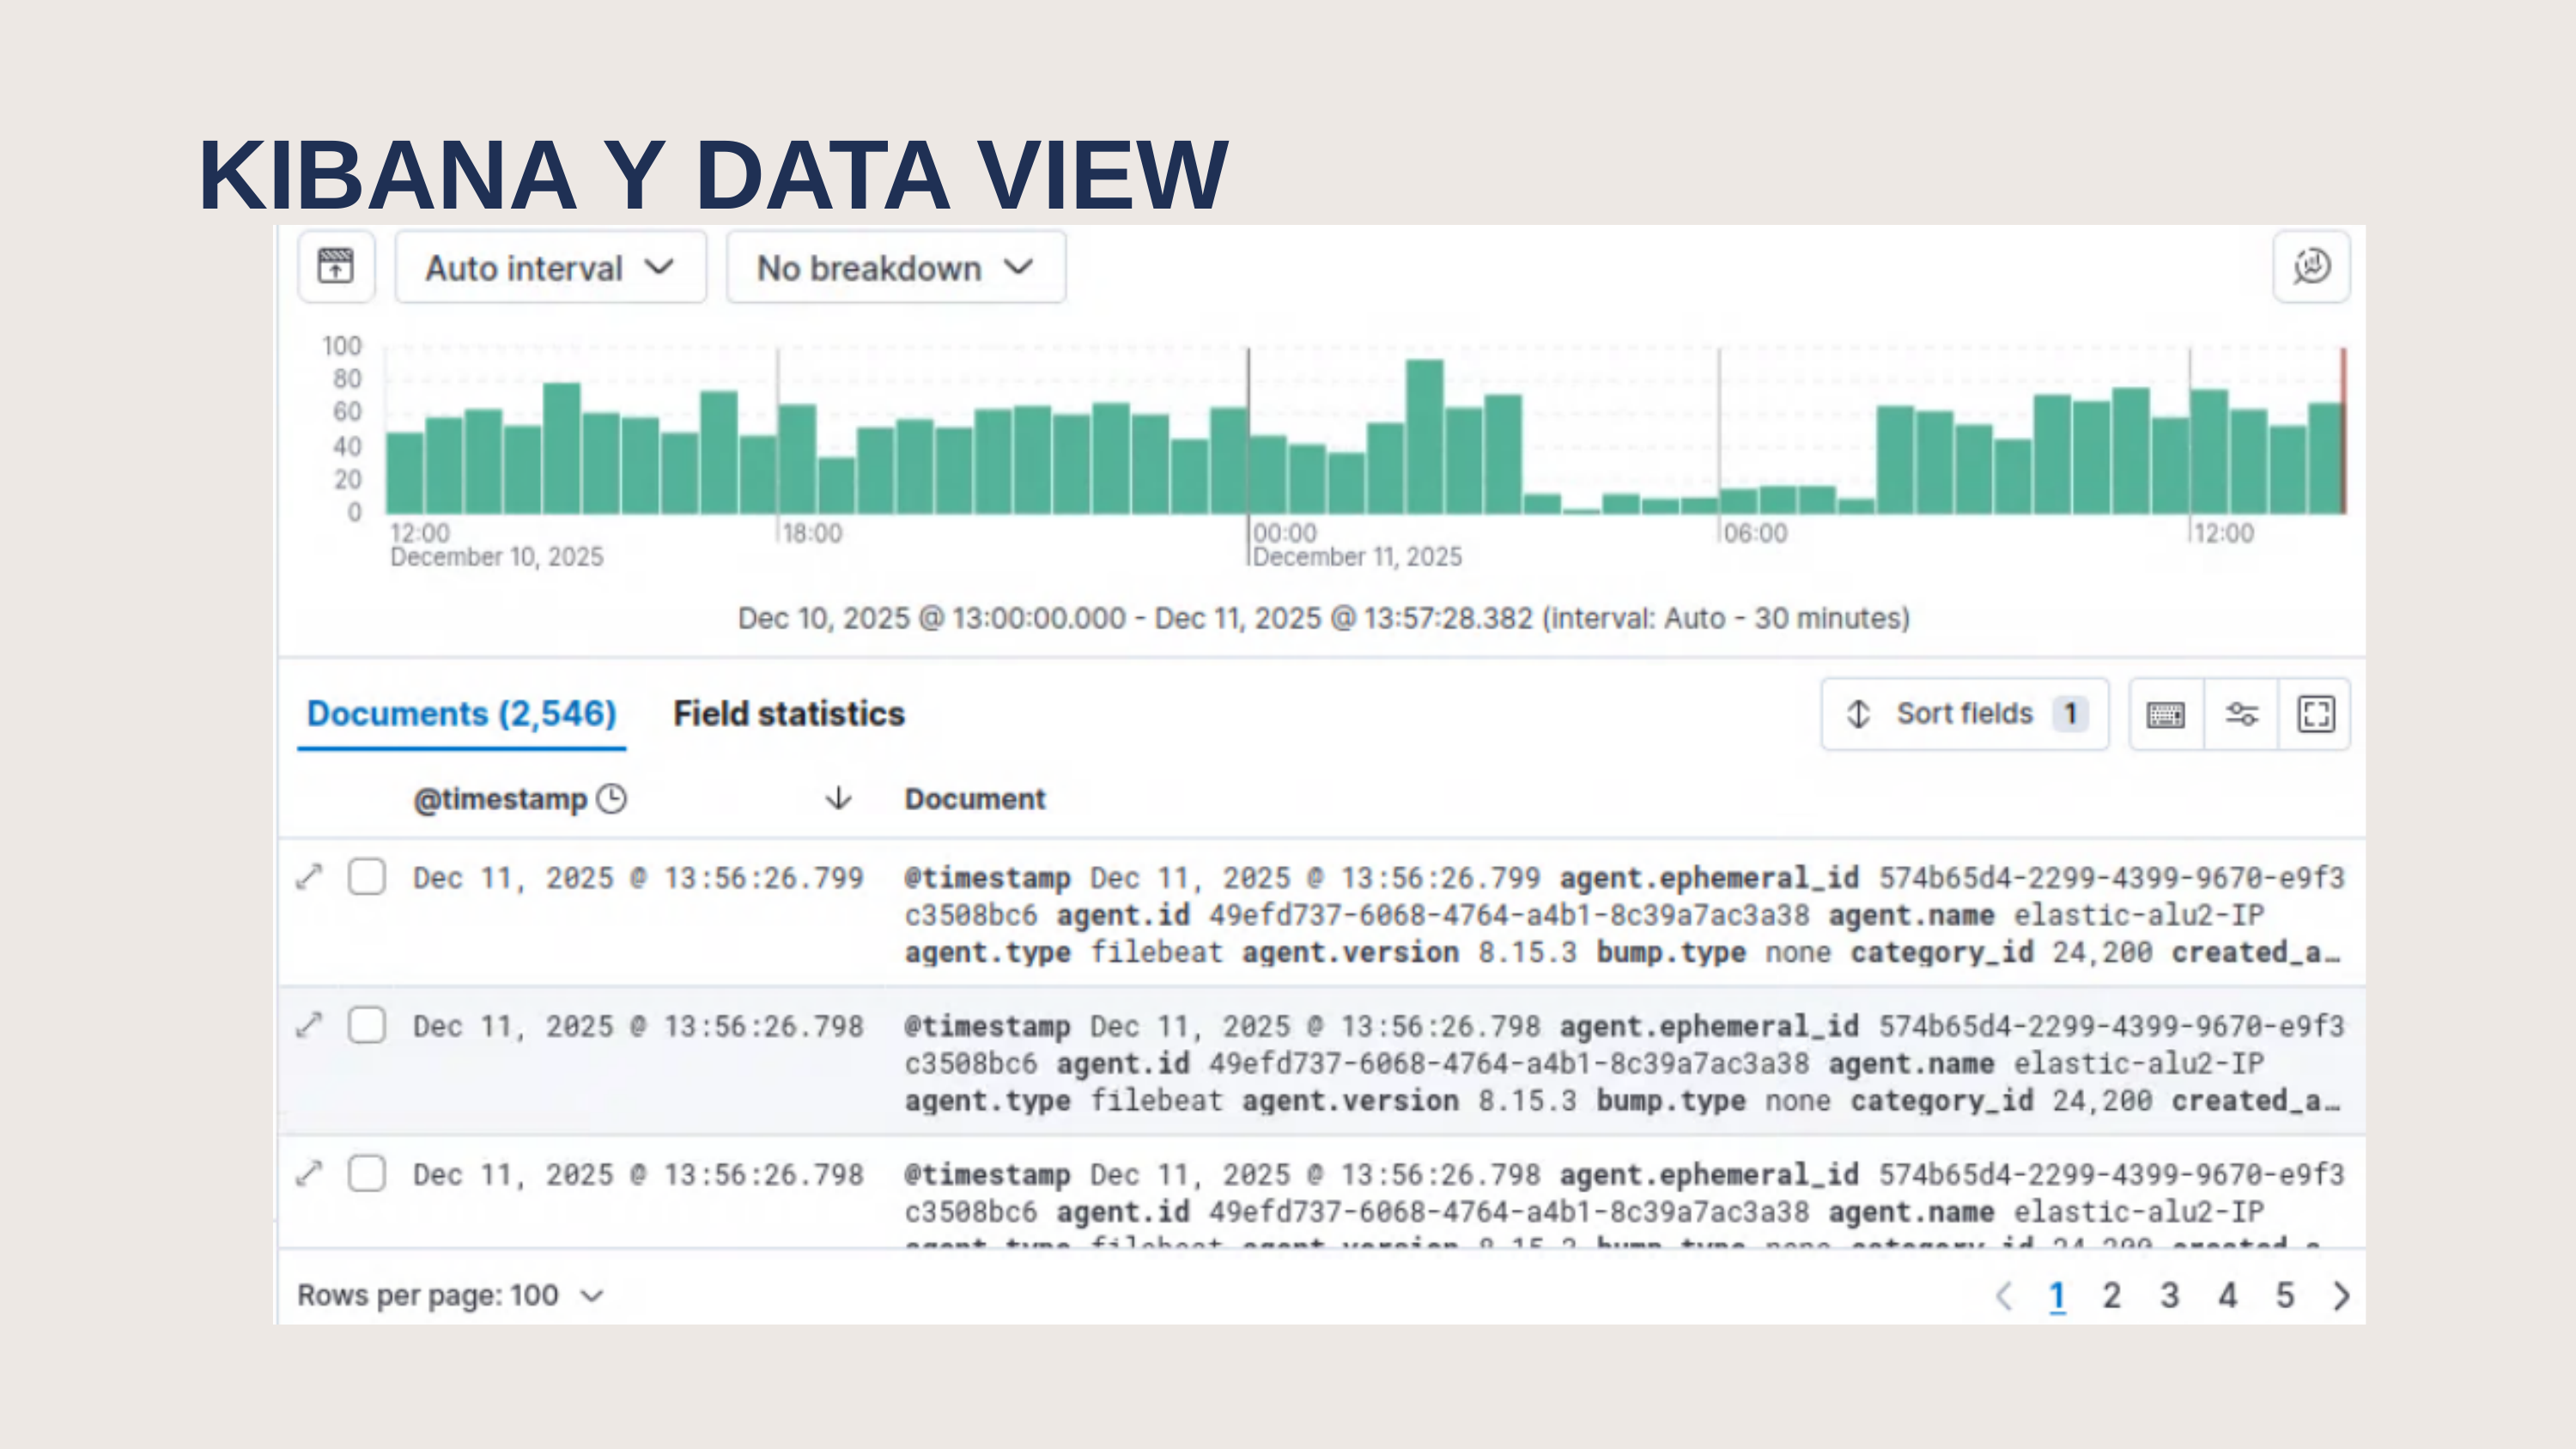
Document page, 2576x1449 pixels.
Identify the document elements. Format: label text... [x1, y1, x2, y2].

text_box [273, 225, 2366, 1325]
text_box KIBANA Y DATA VIEW [144, 29, 1282, 229]
